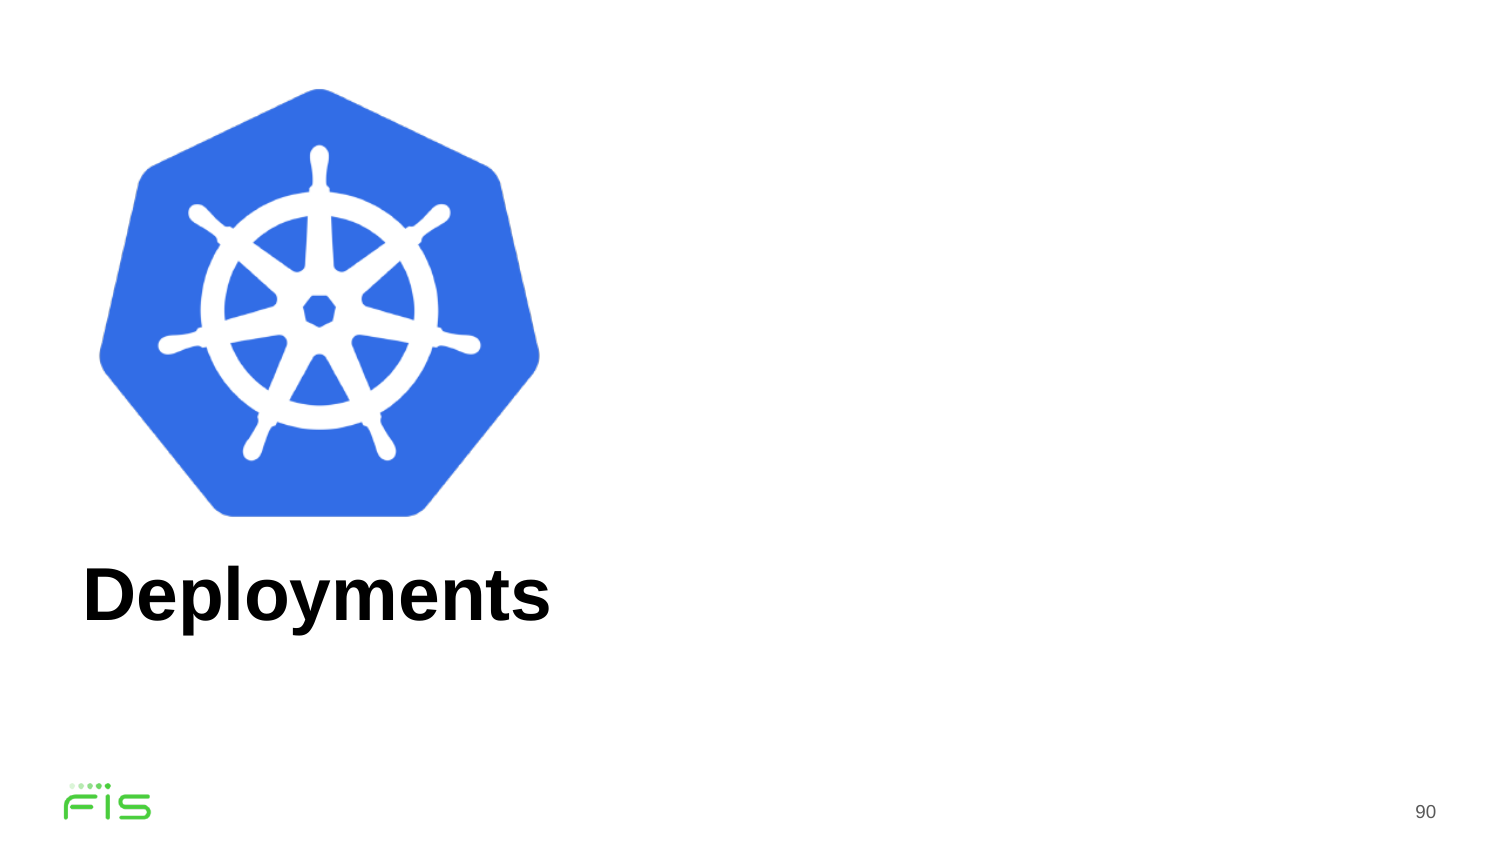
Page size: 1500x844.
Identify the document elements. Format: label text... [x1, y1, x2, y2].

text_box Deployments [67, 537, 881, 643]
picture [84, 68, 555, 538]
picture [58, 780, 154, 823]
slide_number 90 [1359, 800, 1437, 823]
